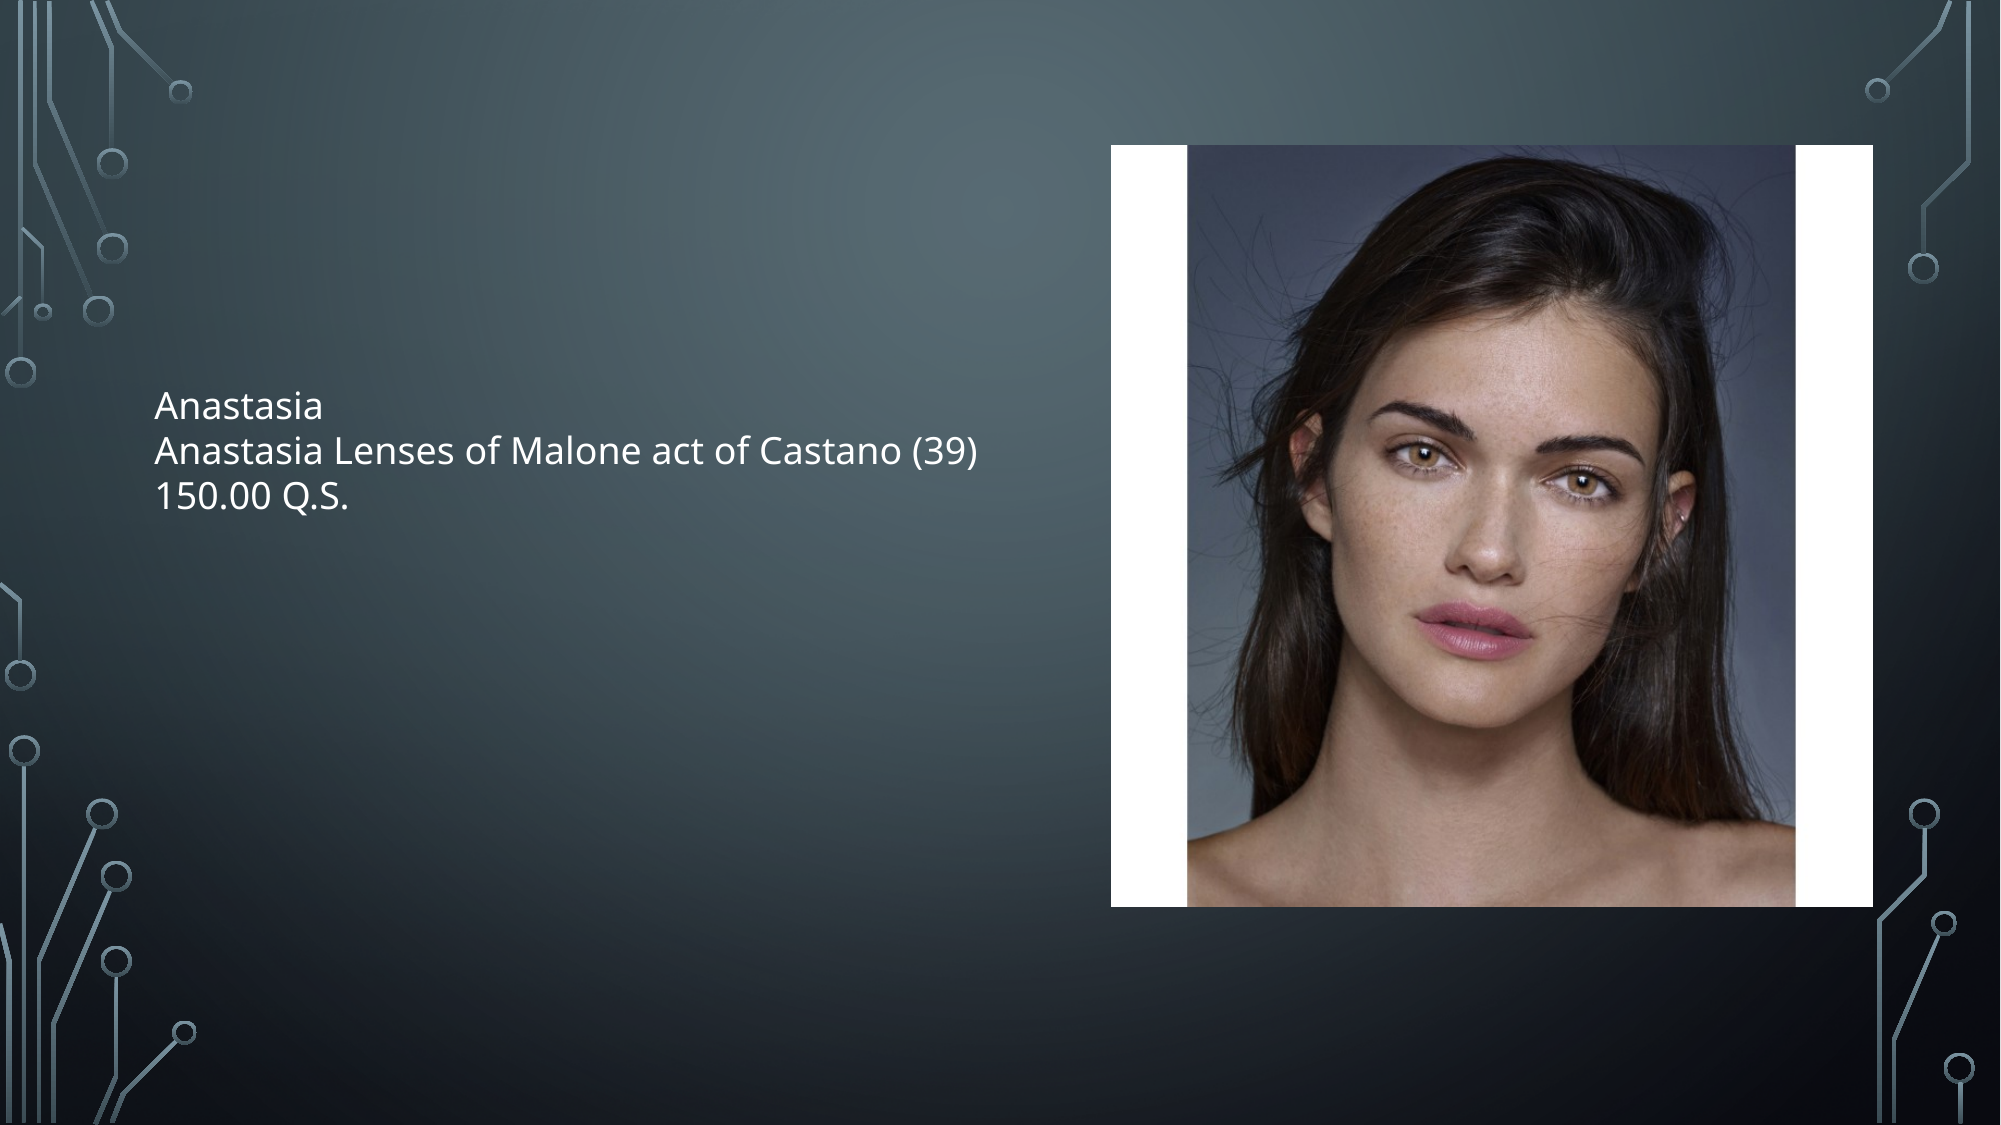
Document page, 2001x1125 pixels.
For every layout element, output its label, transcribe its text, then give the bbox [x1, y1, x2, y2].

text_box Anastasia Anastasia Lenses of Malone act of Castano (39) 150.00 Q.S. [139, 374, 1111, 525]
picture [1111, 145, 1873, 907]
